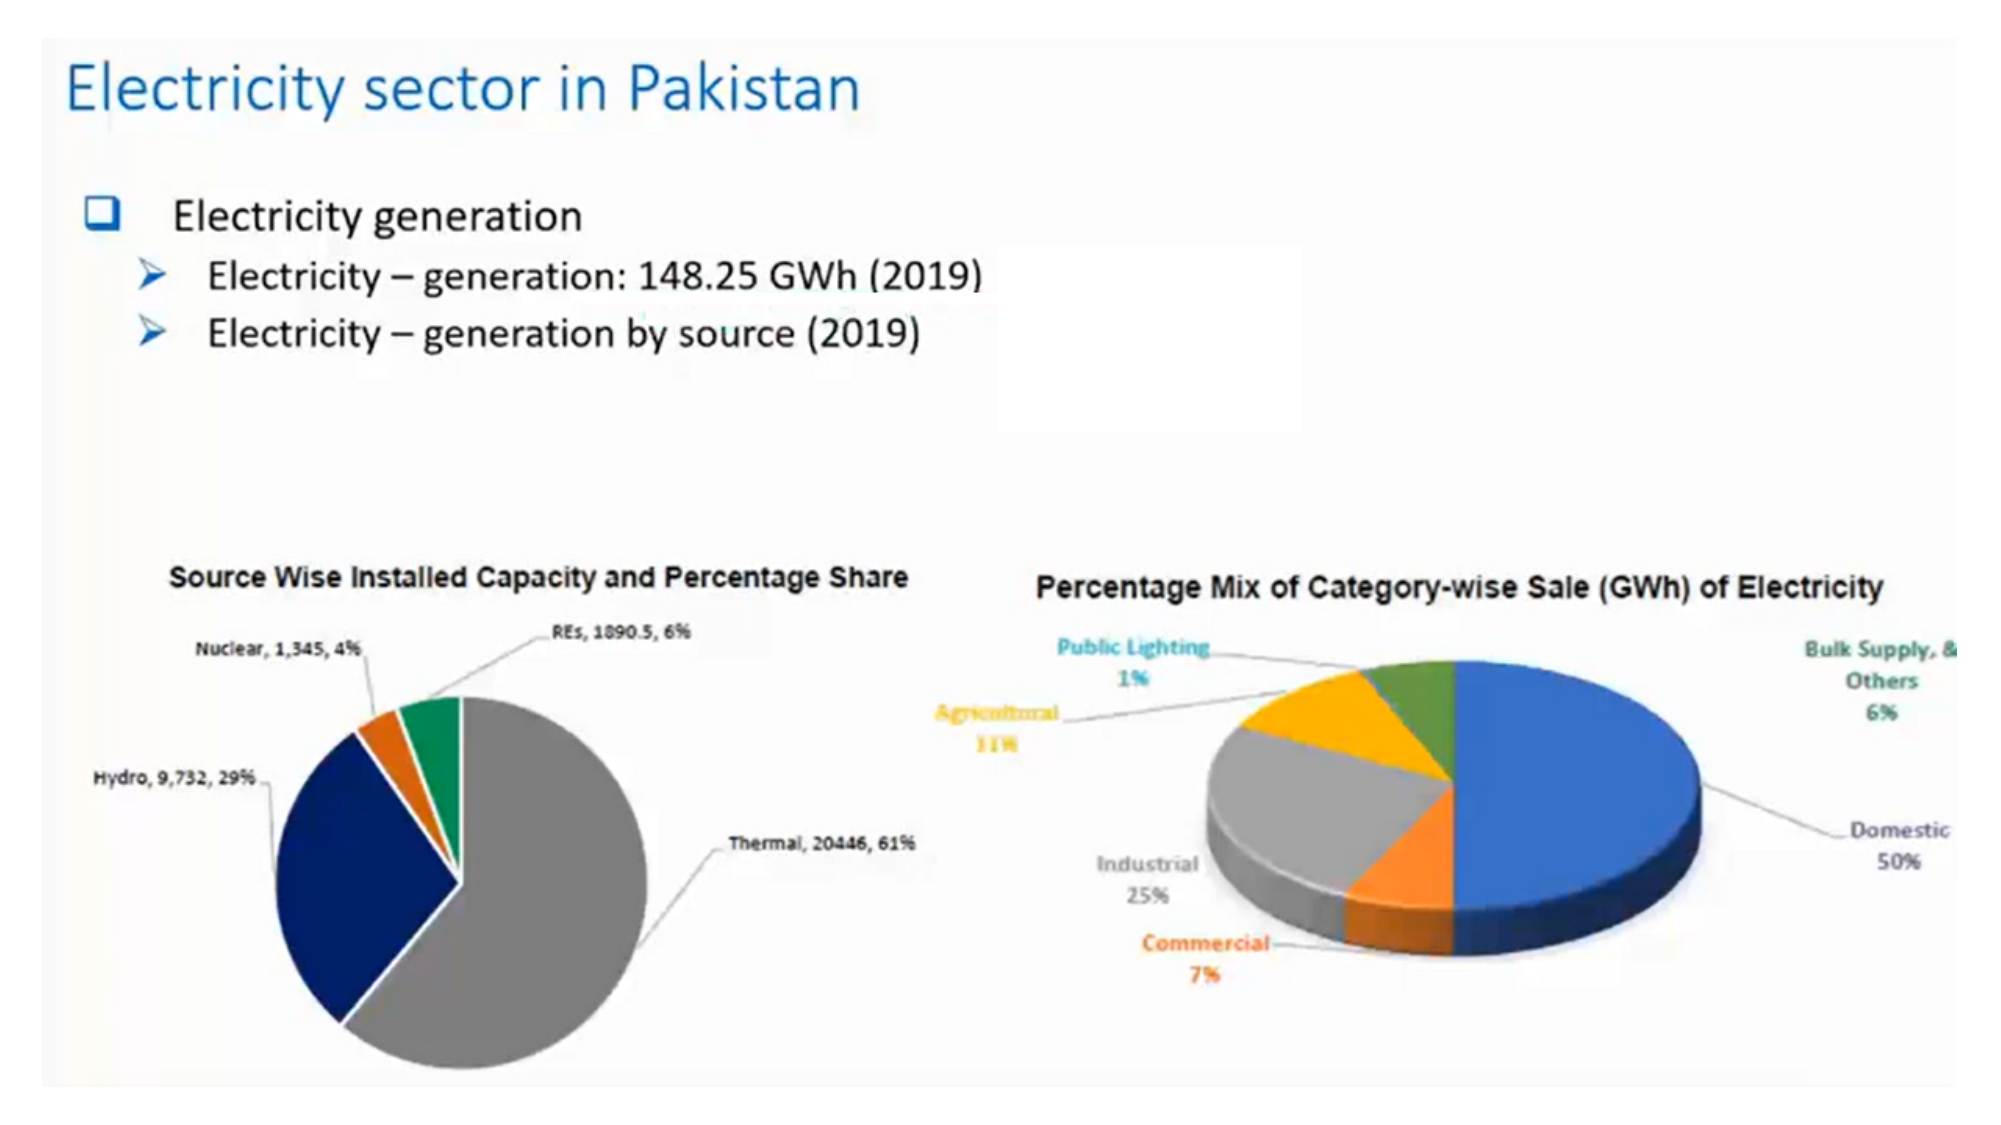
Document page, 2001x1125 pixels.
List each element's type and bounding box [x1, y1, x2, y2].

picture [42, 38, 1958, 1087]
